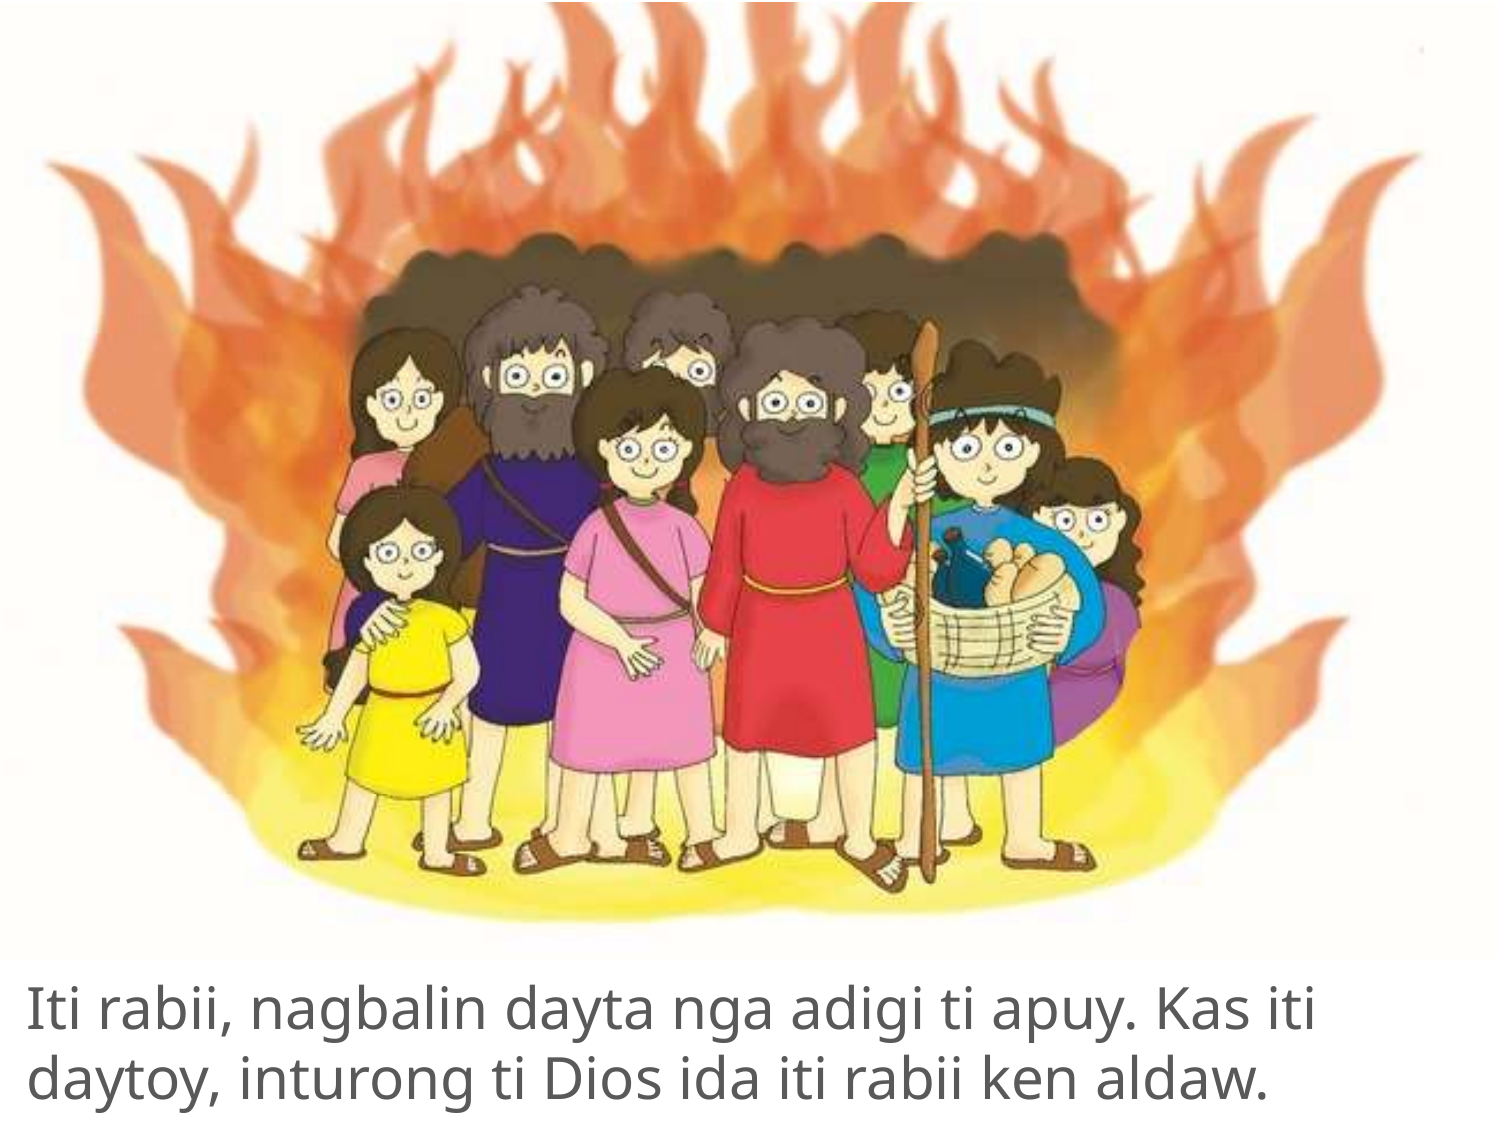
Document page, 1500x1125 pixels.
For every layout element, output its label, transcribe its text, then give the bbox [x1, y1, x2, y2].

text_box Iti rabii, nagbalin dayta nga adigi ti apuy. Kas iti daytoy, inturong ti Dios ida iti rabii ken aldaw. [11, 964, 1498, 1119]
picture [0, 2, 1498, 959]
